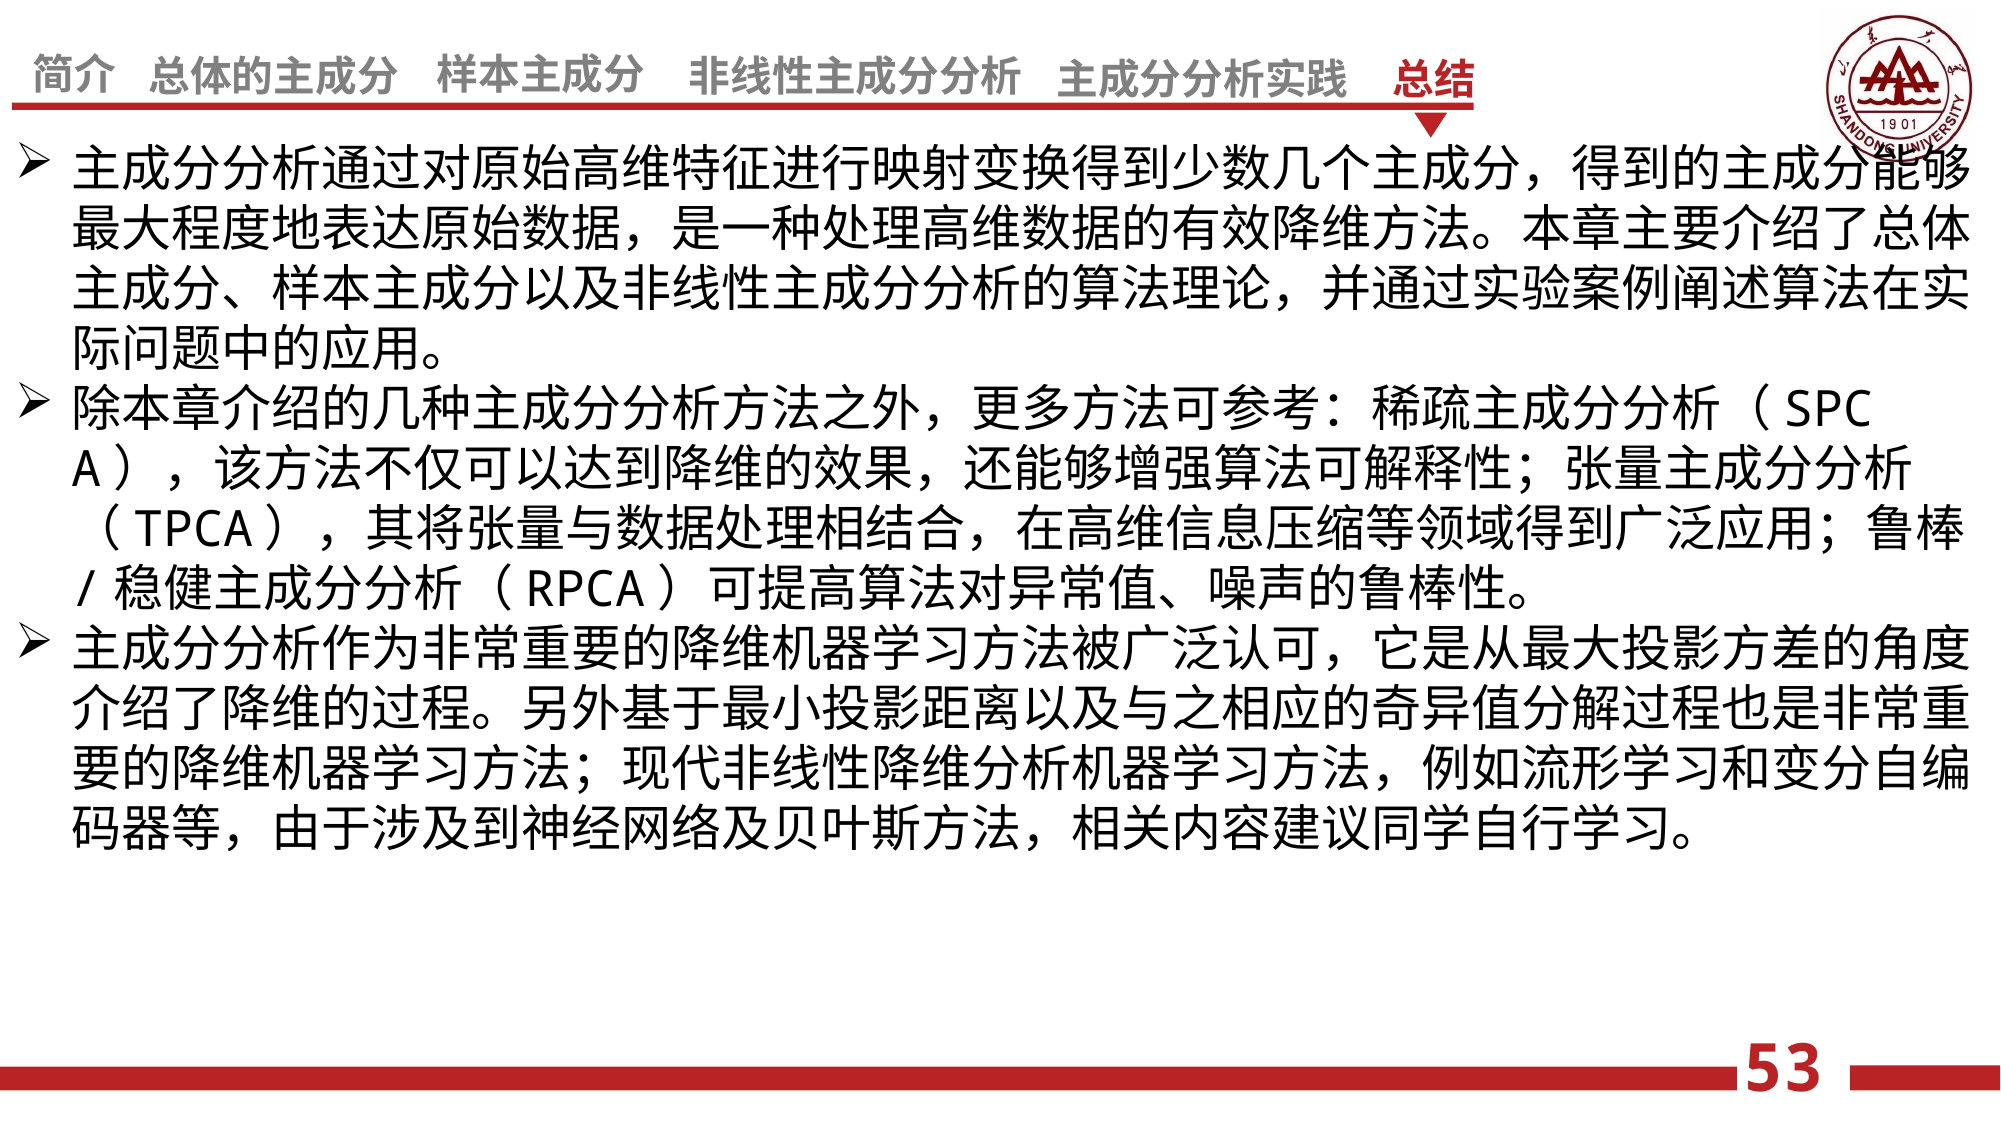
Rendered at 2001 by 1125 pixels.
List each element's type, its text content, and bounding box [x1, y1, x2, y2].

picture [1820, 9, 1977, 129]
text_box 主成分分析通过对原始高维特征进行映射变换得到少数几个主成分，得到的主成分能够最大程度地表达原始数据，是一种处理高维数据的有效降维方法。本章主要介绍了总体主成分、样本主成分以及非线性主成分分析的算法理论，并通过实验案例阐述算法在实际问题中的应用。 除本章介绍的几种主成分分析方法之外，更多方法可参考：稀疏主成分分析（SPCA），该方法不仅可以达到降维的效果，还能够增强算法可解释性；张量主成分分析（TPCA），其将张量与数据处理相结合，在高维信息压缩等领域得到广泛应用；鲁棒/稳健主成分分析（RPCA）可提高算法对异常值、噪声的鲁棒性。 主成分分析作为非常重要的降维机器学习方法被广泛认可，它是从最大投影方差的角度介绍了降维的过程。另外基于最小投影距离以及与之相应的奇异值分解过程也是非常重要的降维机器学习方法；现代非线性降维分析机器学习方法，例如流形学习和变分自编码器等，由于涉及到神经网络及贝叶斯方法，相关内容建议同学自行学习。 [0, 129, 2000, 865]
